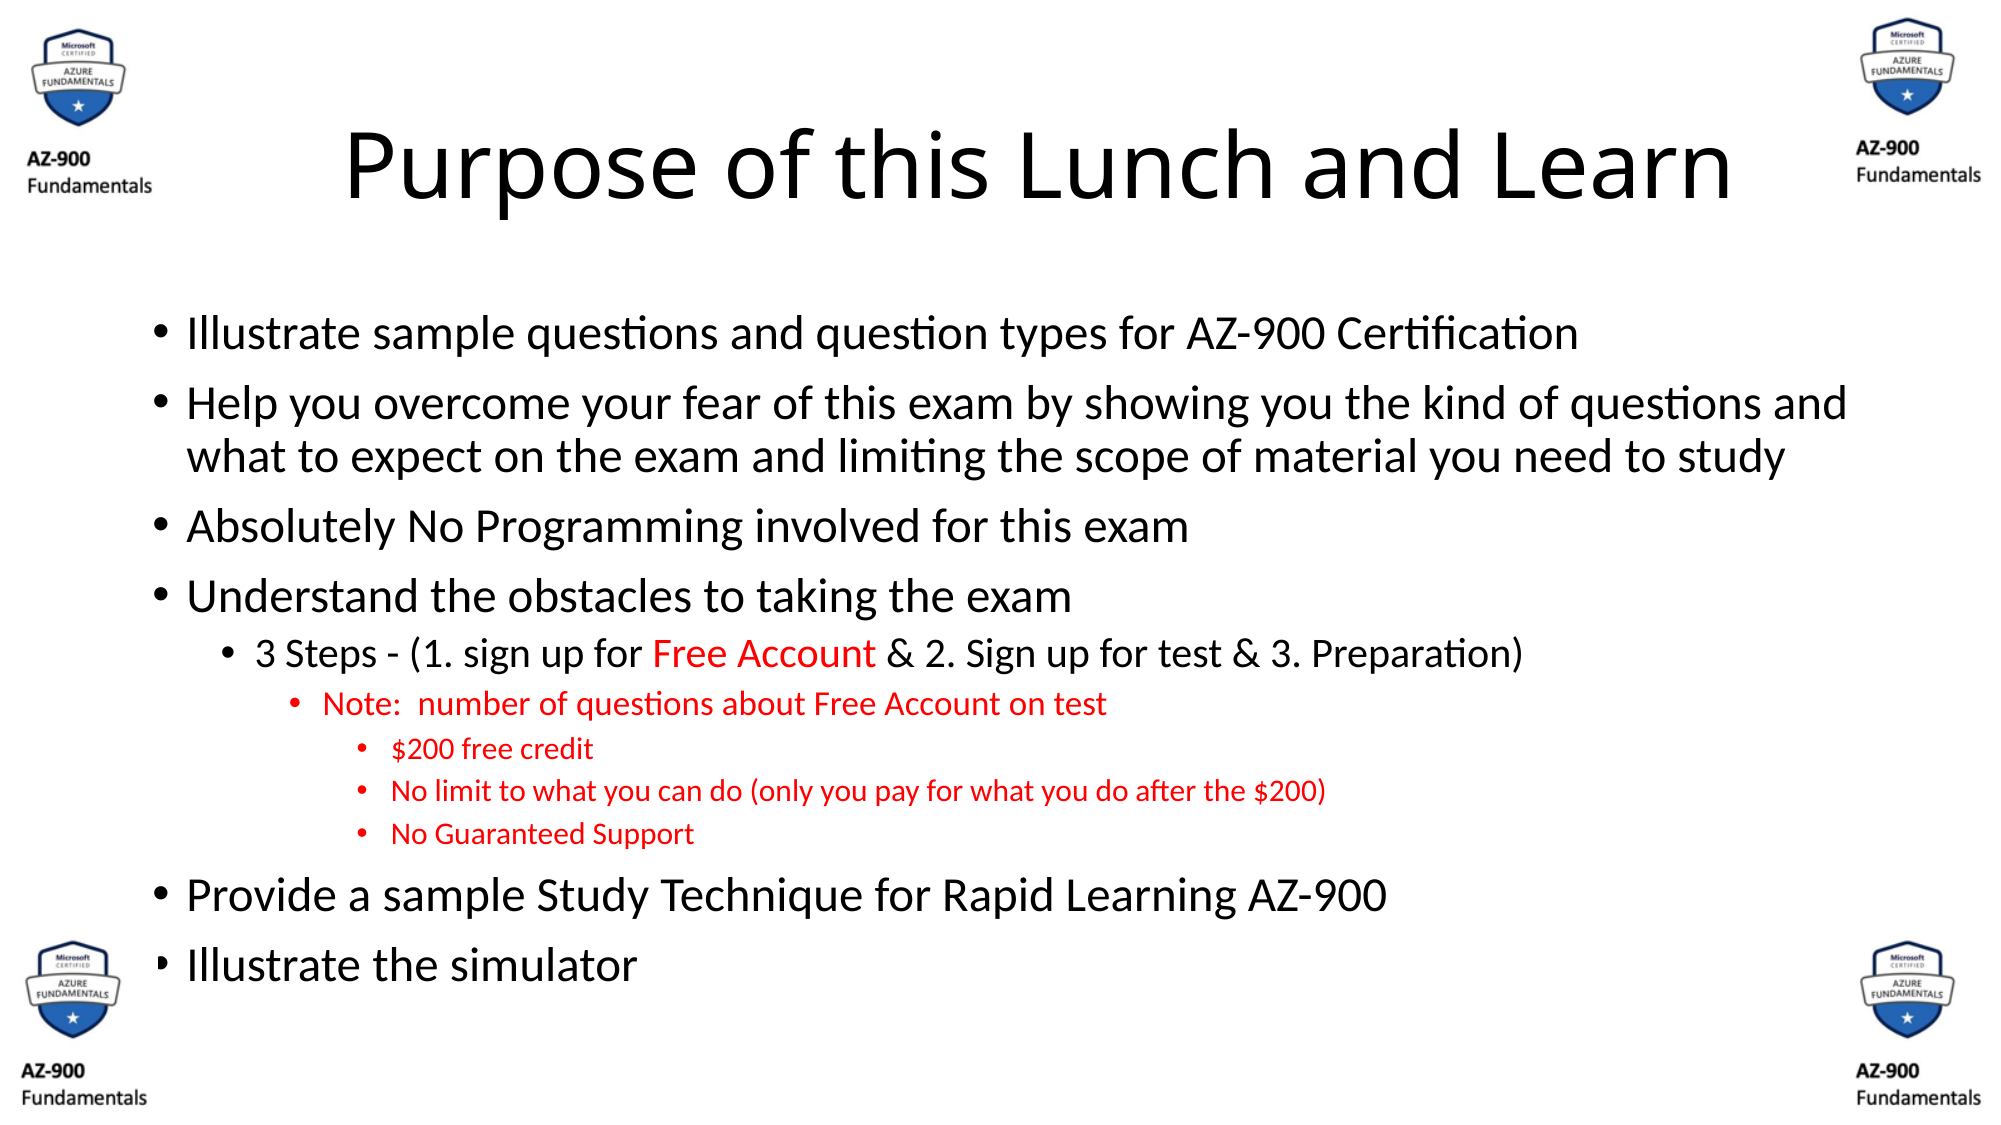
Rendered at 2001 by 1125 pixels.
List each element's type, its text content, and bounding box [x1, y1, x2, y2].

picture [0, 933, 158, 1115]
picture [0, 21, 163, 203]
picture [1829, 10, 1992, 192]
title Purpose of this Lunch and Learn [137, 59, 1863, 278]
picture [1829, 933, 1992, 1115]
list Illustrate sample questions and question types for AZ-900 Certification Help you overcome your fear of this exam by showing you the kind of questions and what to expect on the exam and limiting the scope of material you need to study Absolutely No Programming involved for this exam Understand the obstacles to taking the exam 3 Steps - (1. sign up for Free Account & 2. Sign up for test & 3. Preparation) Note: number of questions about Free Account on test $200 free credit No limit to what you can do (only you pay for what you do after the $200) No Guaranteed Support Provide a sample Study Technique for Rapid Learning AZ-900 Illustrate the simulator [137, 299, 1925, 1014]
